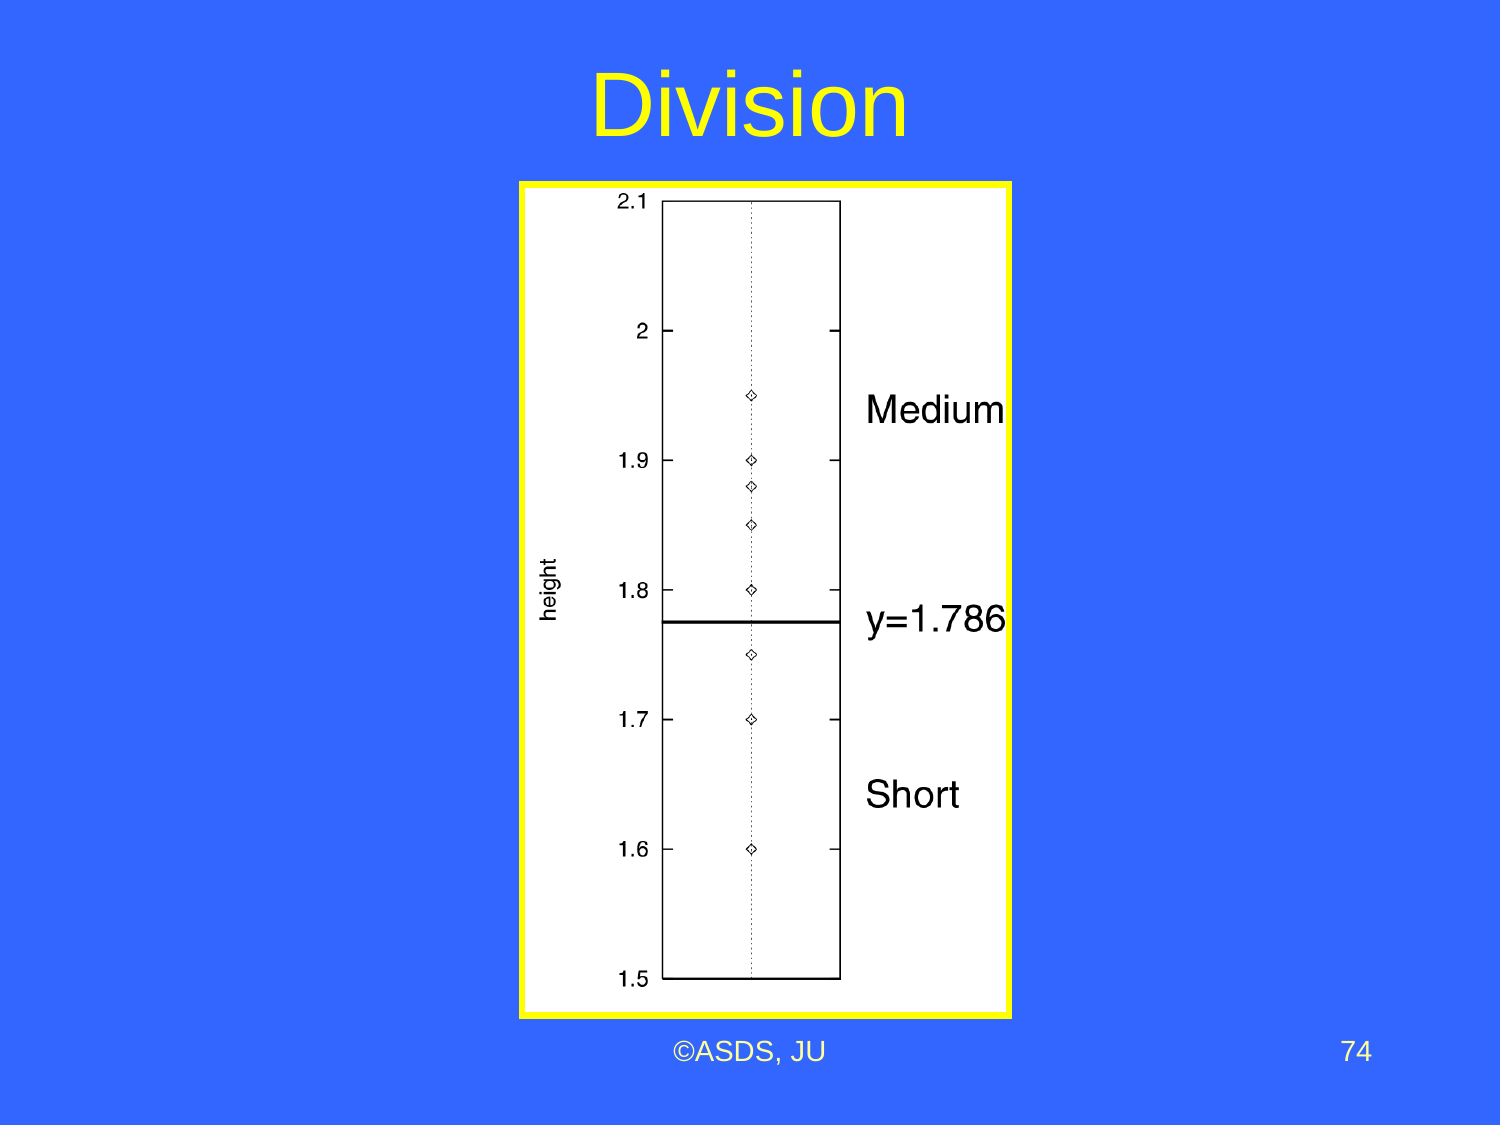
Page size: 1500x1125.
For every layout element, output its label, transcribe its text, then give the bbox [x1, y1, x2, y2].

title Division [112, 0, 1388, 201]
picture [524, 187, 1007, 1013]
footer ©ASDS, JU [511, 1024, 988, 1101]
slide_number 74 [1074, 1024, 1388, 1101]
